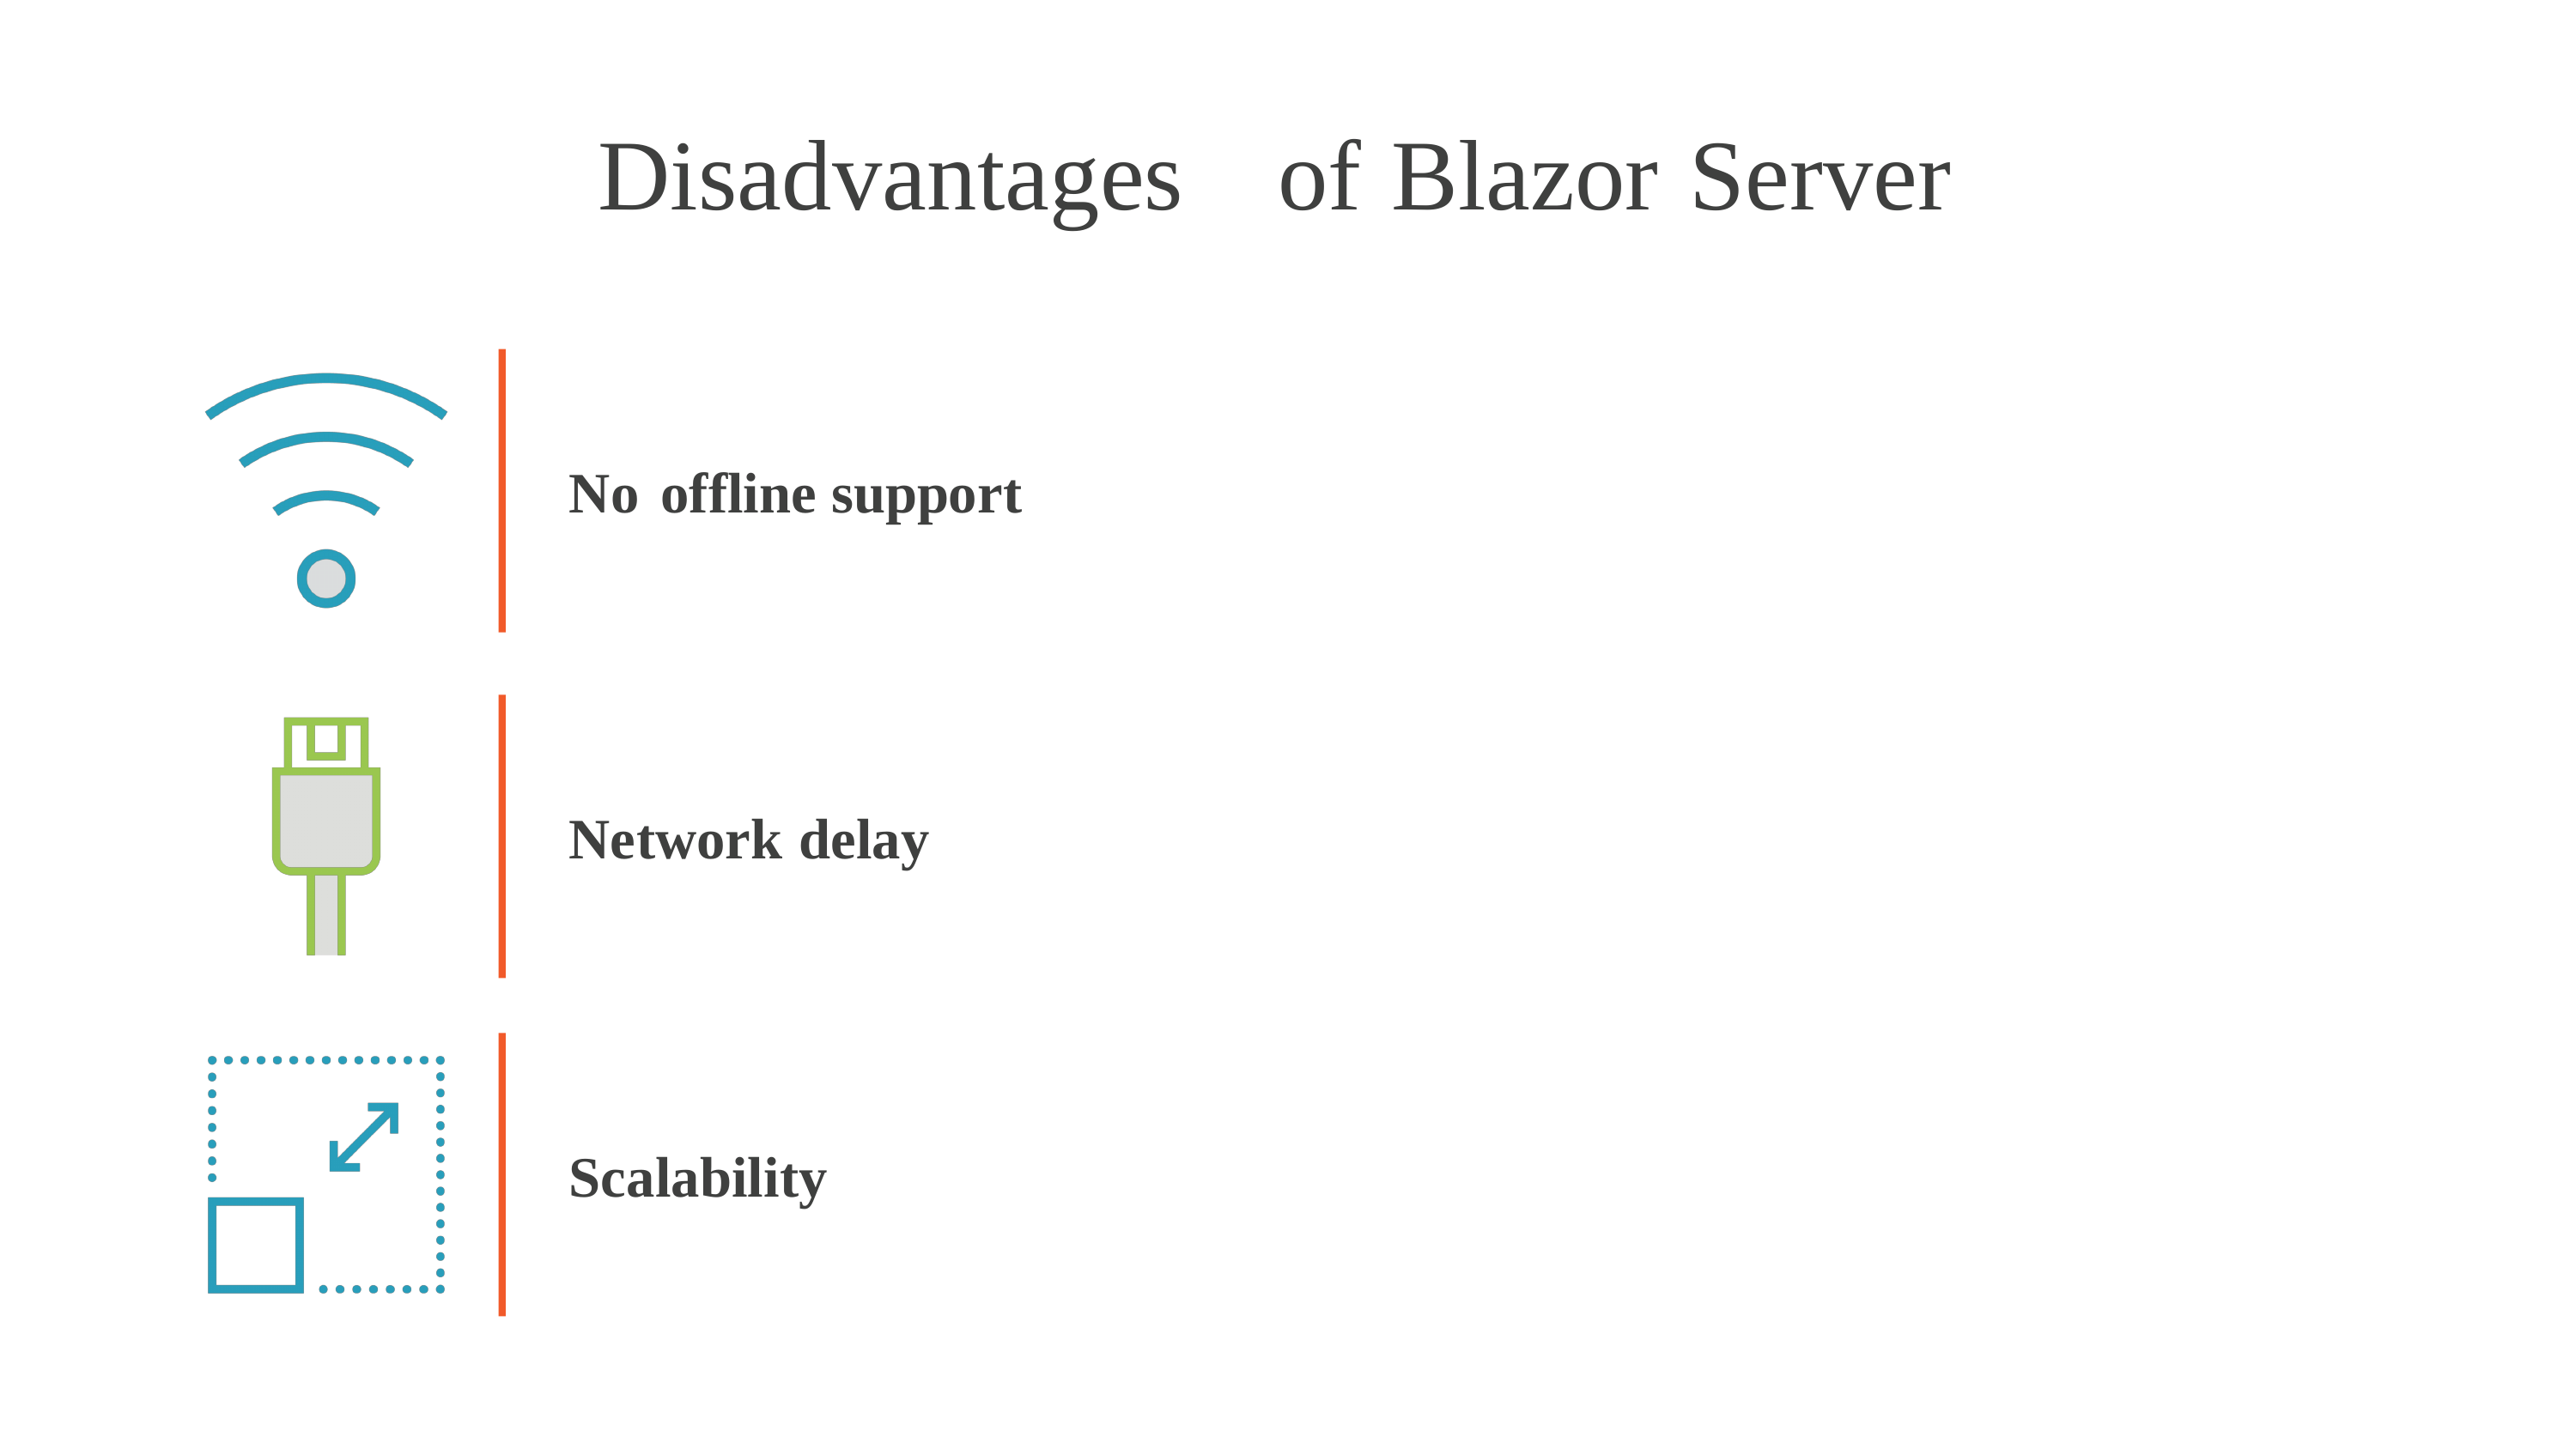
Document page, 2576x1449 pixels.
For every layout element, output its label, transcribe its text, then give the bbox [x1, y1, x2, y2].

text_box [205, 1053, 447, 1296]
text_box [202, 370, 451, 611]
text_box of [1276, 125, 1384, 230]
text_box Blazor [1389, 125, 1682, 230]
text_box Disadvantages [596, 125, 1271, 230]
text_box Server [1687, 125, 1996, 230]
text_box Scalability [567, 1149, 860, 1210]
text_box [270, 715, 383, 958]
text_box No offline support [567, 465, 1072, 526]
text_box Network delay [567, 811, 970, 872]
